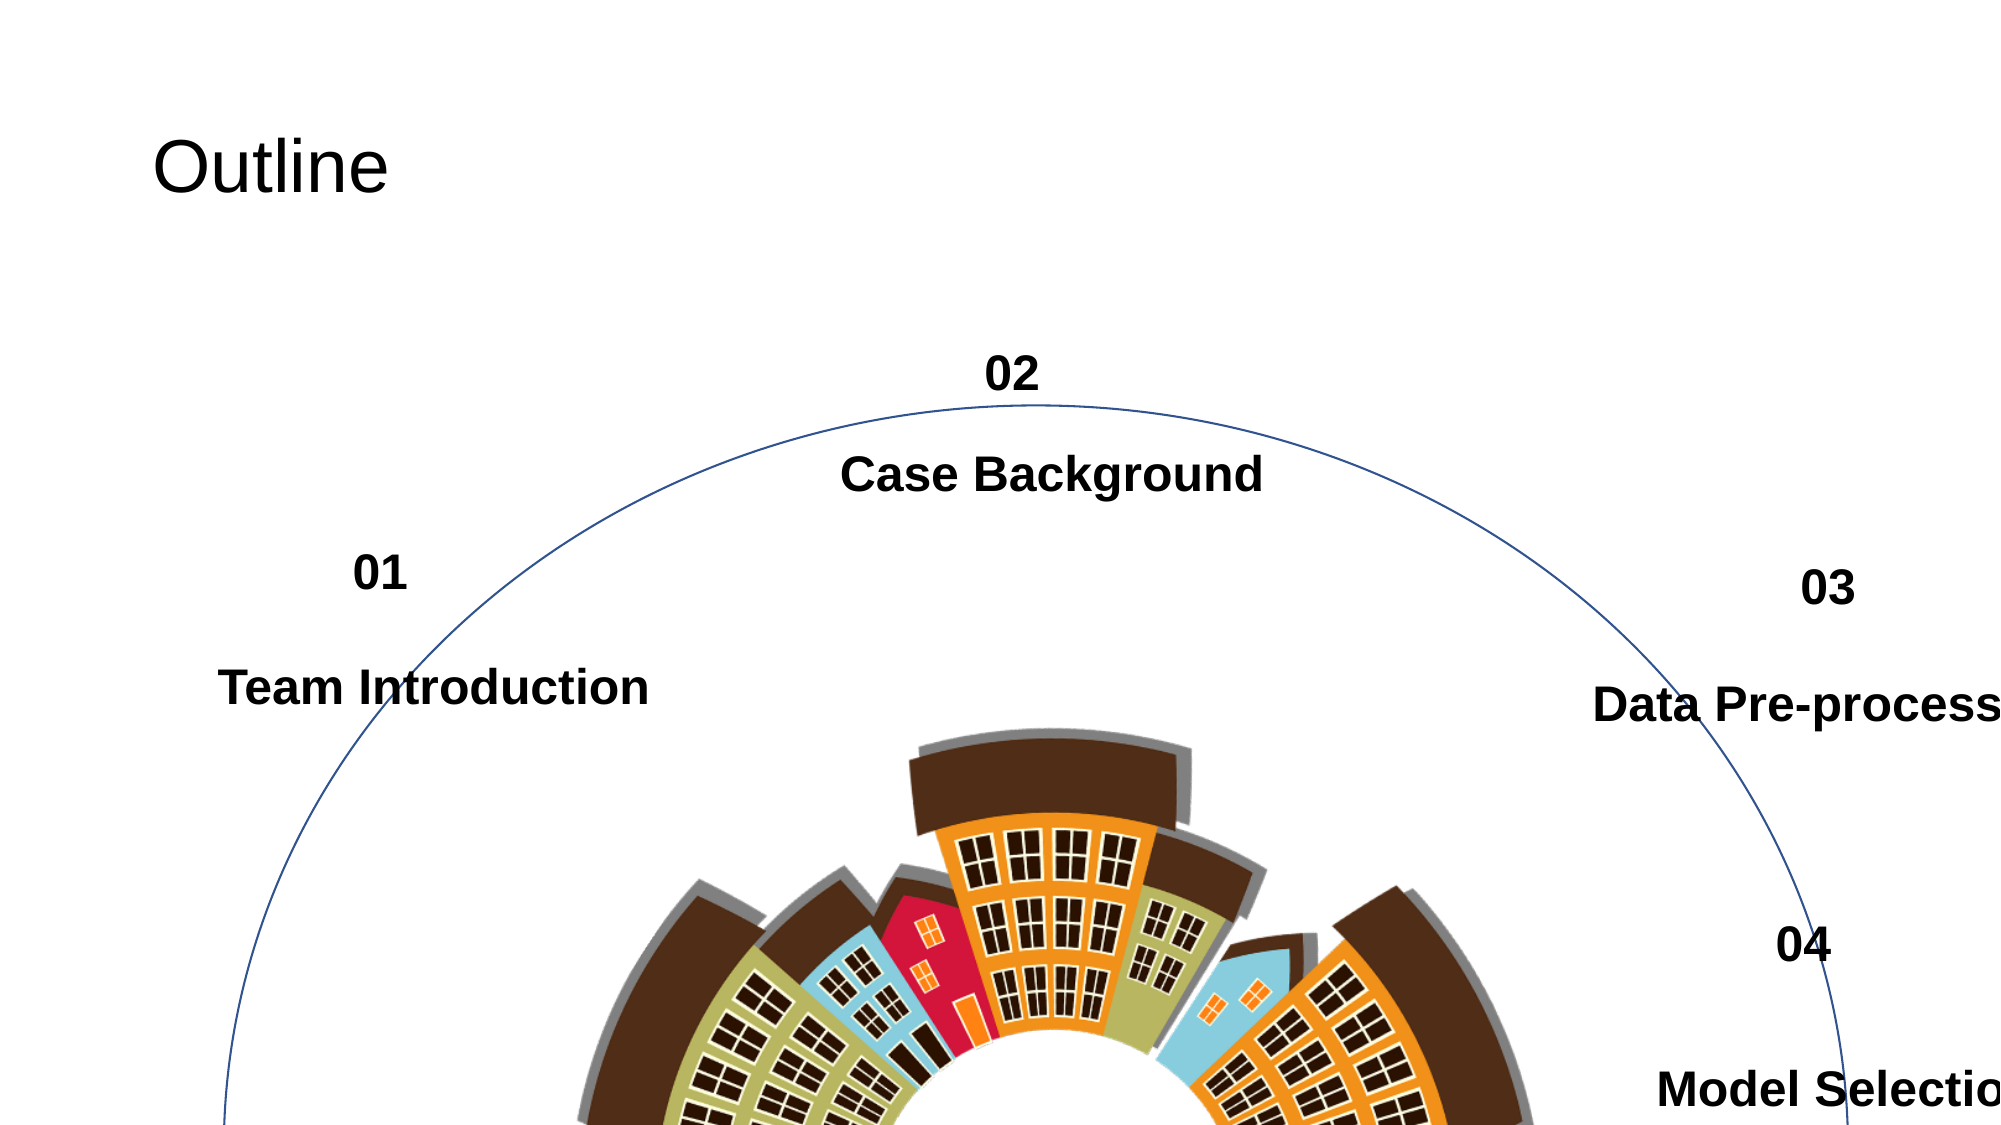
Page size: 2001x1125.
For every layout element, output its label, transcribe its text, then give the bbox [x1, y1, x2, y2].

title Outline [137, 59, 1863, 278]
text_box 04 [1710, 904, 1897, 980]
text_box 03 [1735, 546, 1922, 622]
text_box Data Pre-processing [1577, 664, 2000, 740]
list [588, 723, 1523, 1125]
text_box Team Introduction [202, 647, 691, 723]
text_box 01 [287, 532, 474, 608]
text_box [436, 408, 1841, 1125]
text_box 02 [919, 332, 1106, 408]
text_box Case Background [824, 433, 1313, 509]
text_box [224, 723, 587, 1125]
text_box Model Selection [1641, 1049, 2000, 1125]
